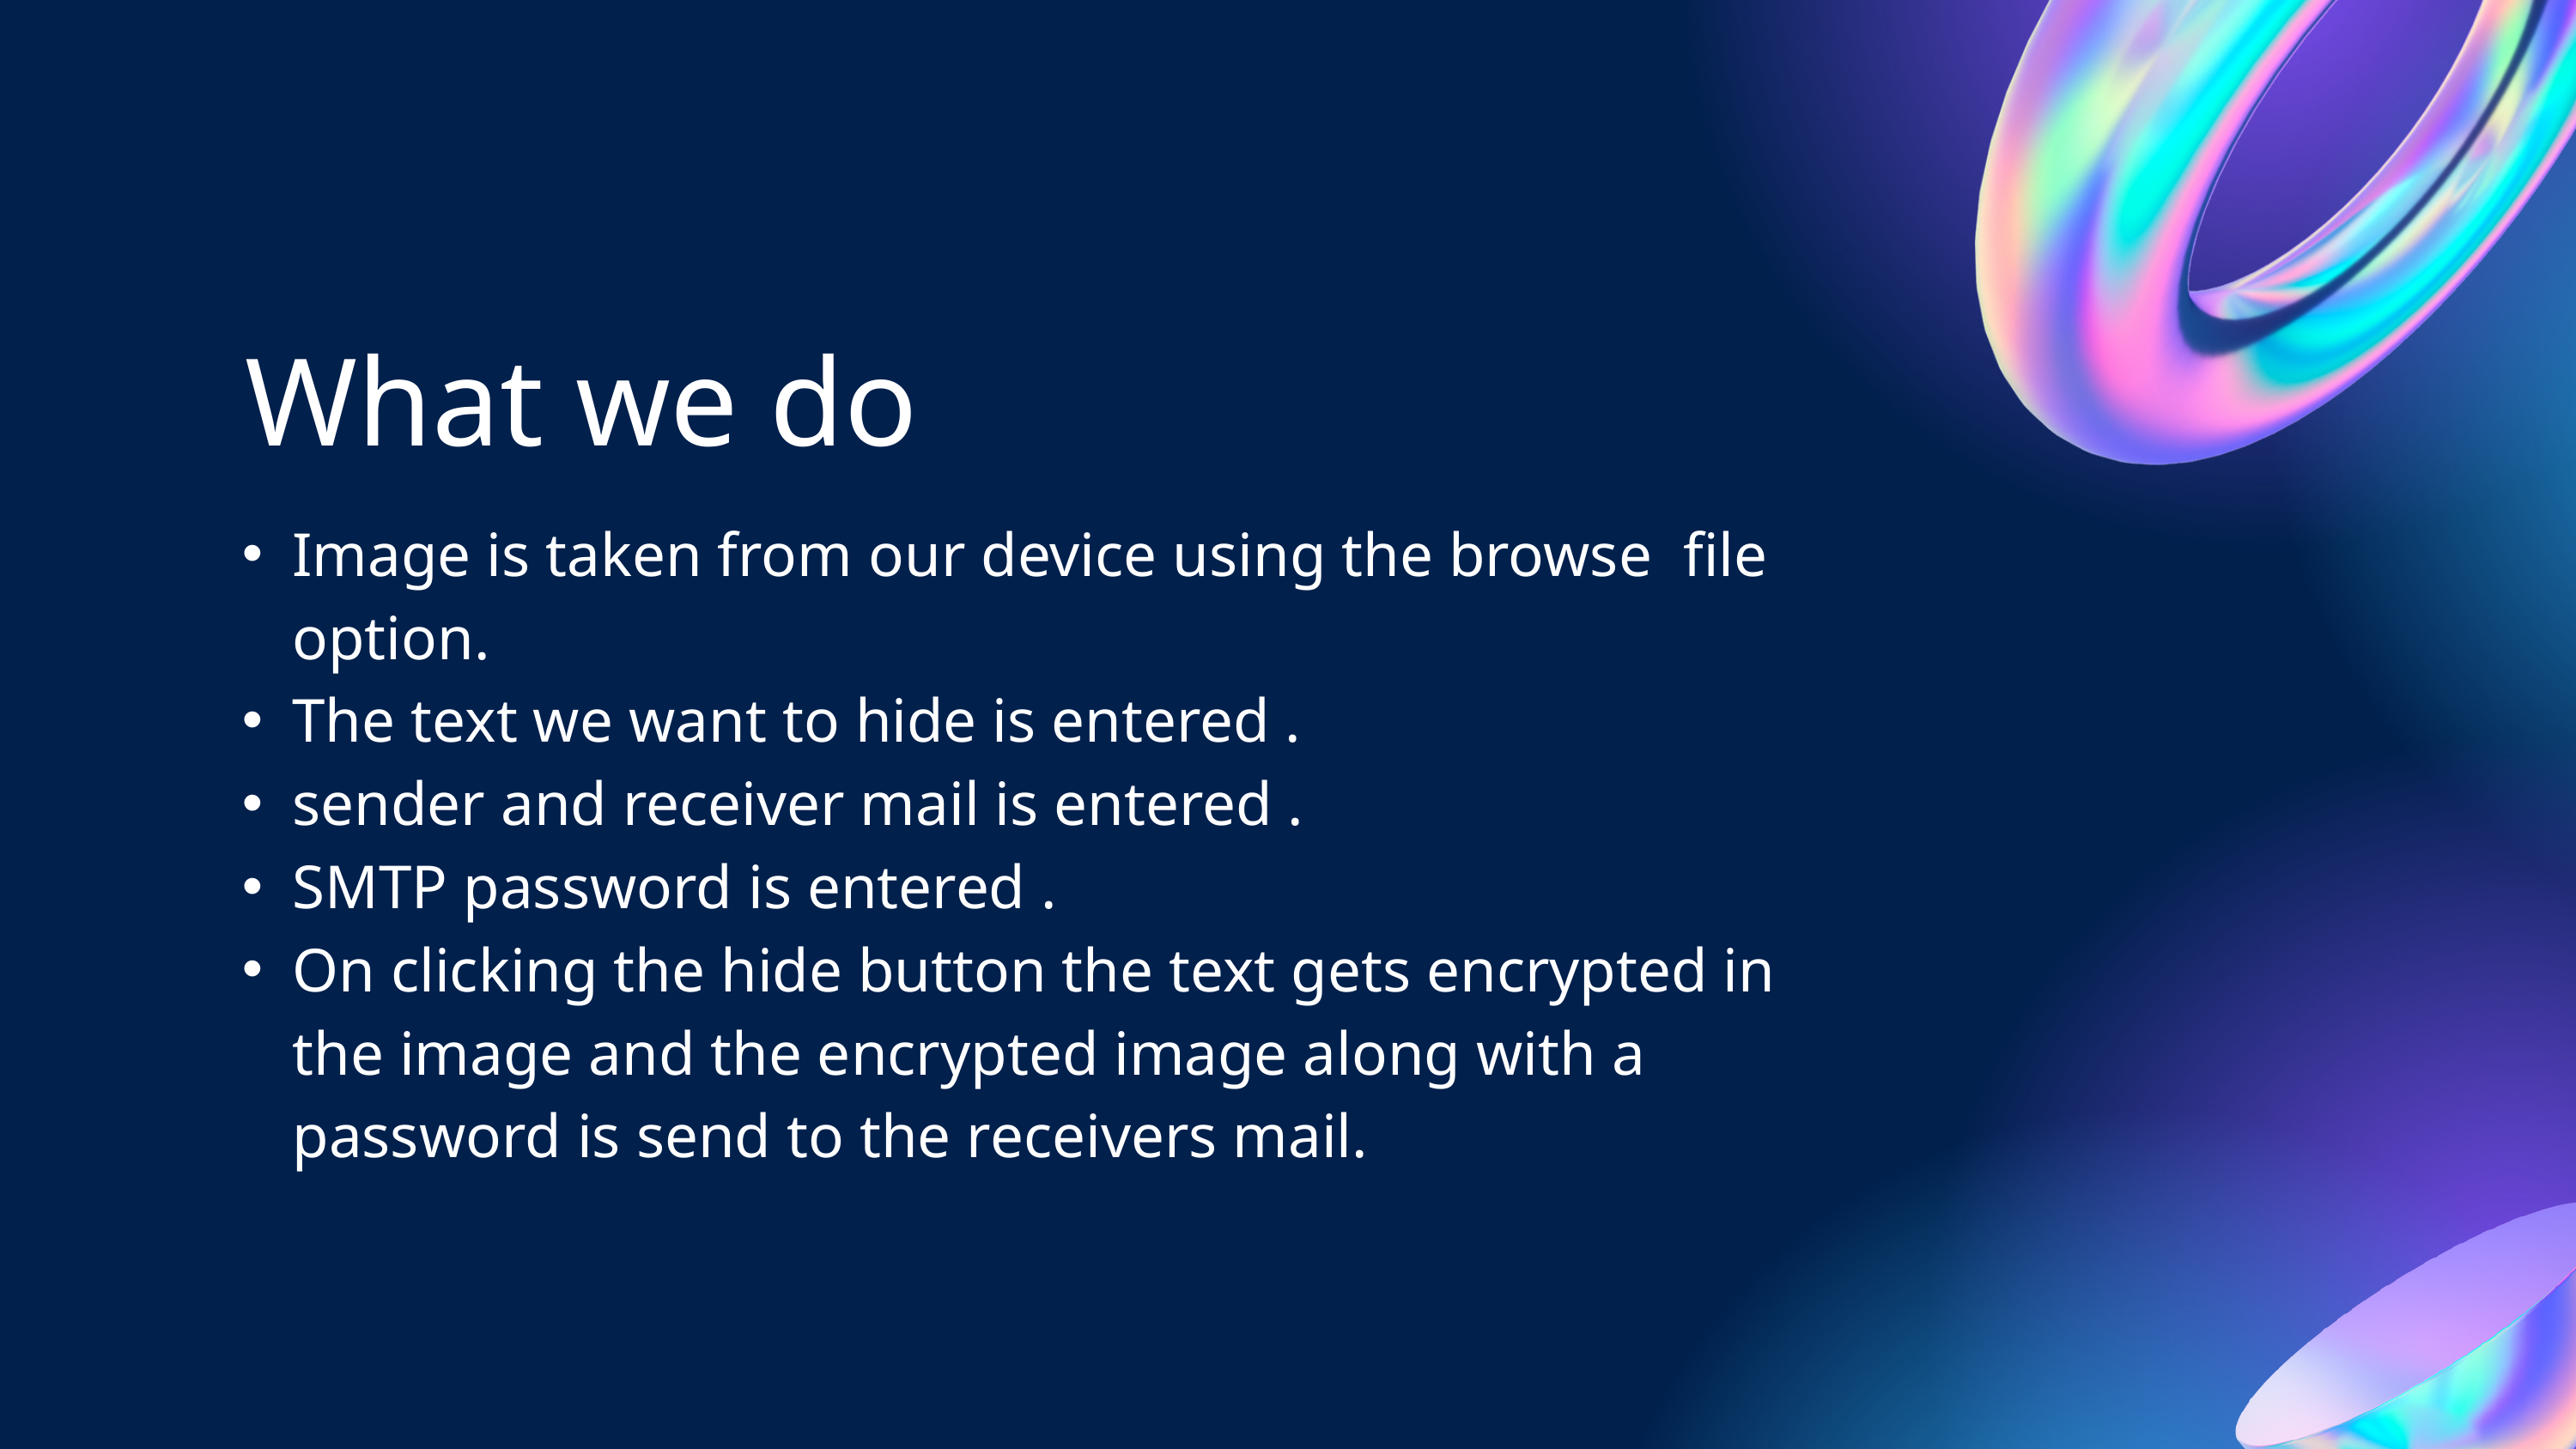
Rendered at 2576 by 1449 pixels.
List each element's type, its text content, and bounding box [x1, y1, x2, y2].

text_box Image is taken from our device using the browse file option. The text we want to hide is entered . sender and receiver mail is entered . SMTP password is entered . On clicking the hide button the text gets encrypted in the image and the encrypted image along with a password is send to the receivers mail. [191, 505, 1867, 1170]
text_box [2235, 1202, 2576, 1449]
text_box [2214, 466, 2576, 676]
text_box [1867, 676, 2576, 1052]
text_box What we do [245, 300, 1813, 470]
text_box [1616, 0, 2214, 611]
text_box [1534, 1052, 2576, 1449]
text_box [1974, 0, 2576, 466]
